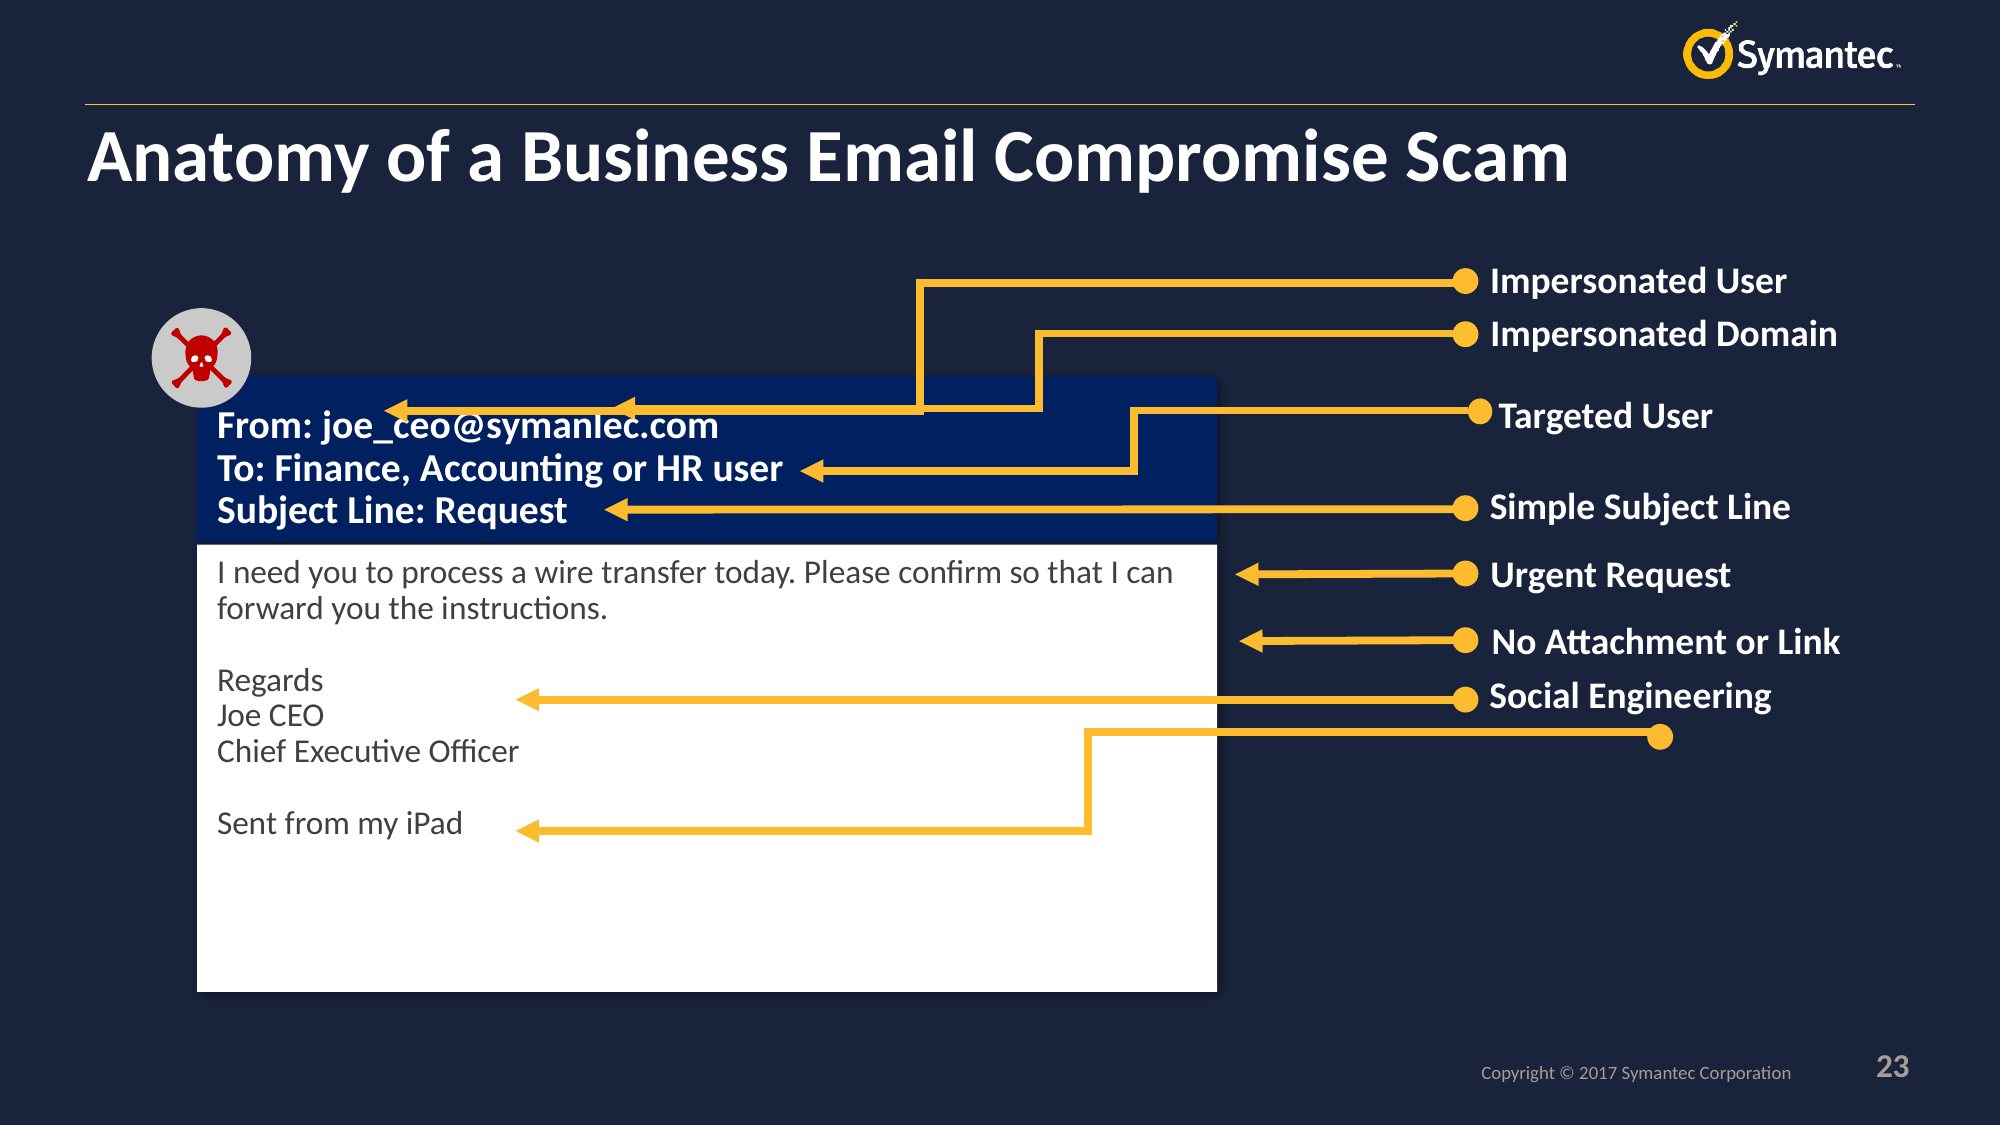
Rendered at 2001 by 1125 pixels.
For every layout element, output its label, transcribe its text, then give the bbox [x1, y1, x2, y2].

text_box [1235, 550, 1749, 604]
picture [1683, 21, 1901, 79]
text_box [384, 256, 1805, 411]
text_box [799, 391, 1725, 472]
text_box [515, 670, 1789, 831]
text_box I need you to process a wire transfer today. Please confirm so that I can forward you the instructions. Regards Joe CEO Chief Executive Officer Sent from my iPad [197, 544, 1218, 992]
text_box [611, 309, 1856, 409]
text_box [151, 308, 252, 408]
text_box From: joe_ceo@symanlec.com To: Finance, Accounting or HR user Subject Line: Request [197, 376, 1218, 543]
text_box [1239, 616, 1860, 671]
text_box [604, 481, 1808, 536]
title Anatomy of a Business Email Compromise Scam [86, 123, 1910, 215]
